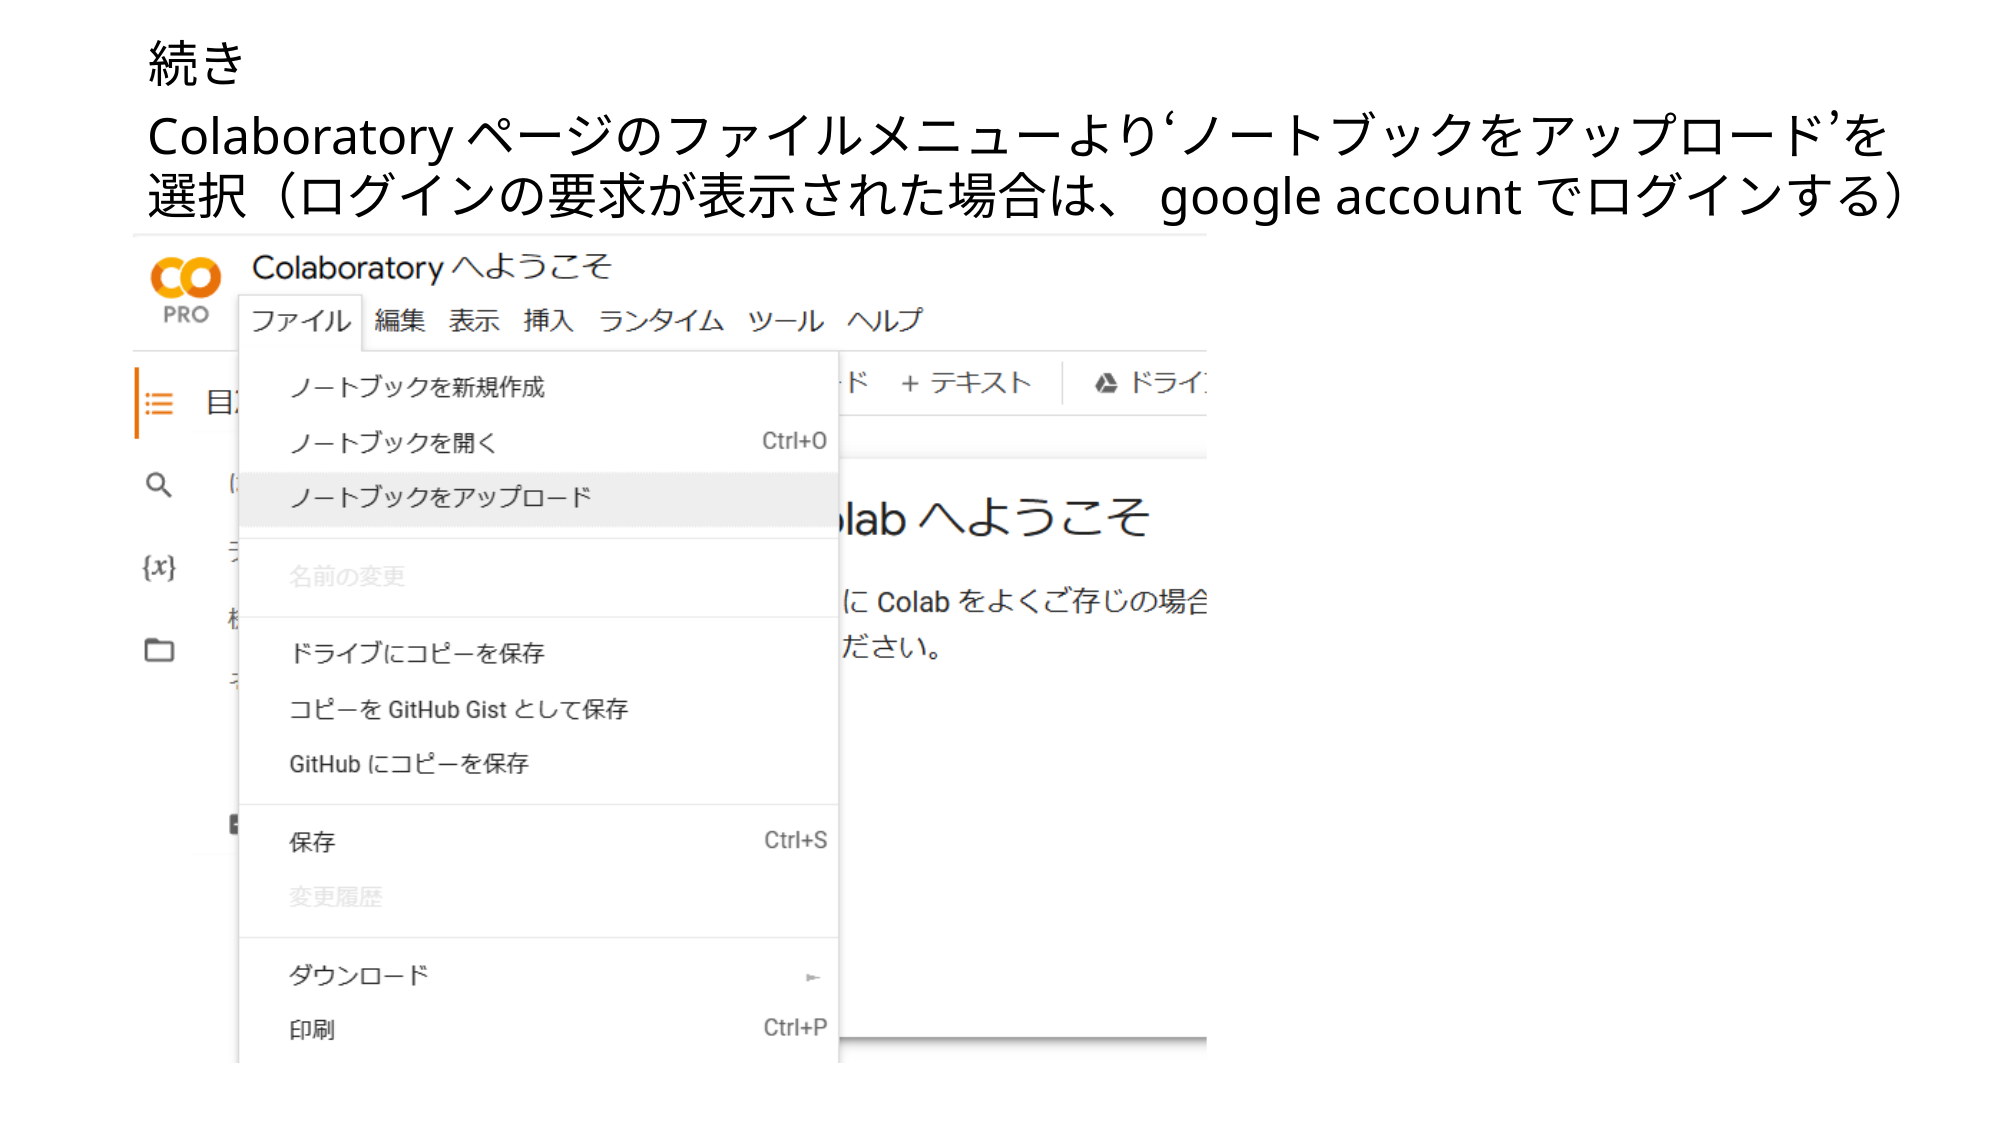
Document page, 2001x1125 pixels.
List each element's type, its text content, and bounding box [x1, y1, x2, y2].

text_box 続き [133, 24, 264, 100]
text_box Colaboratoryページのファイルメニューより‘ノートブックをアップロード’を 選択（ログインの要求が表示された場合は、google accountでログインする） [133, 97, 1950, 232]
picture [132, 233, 1207, 1063]
